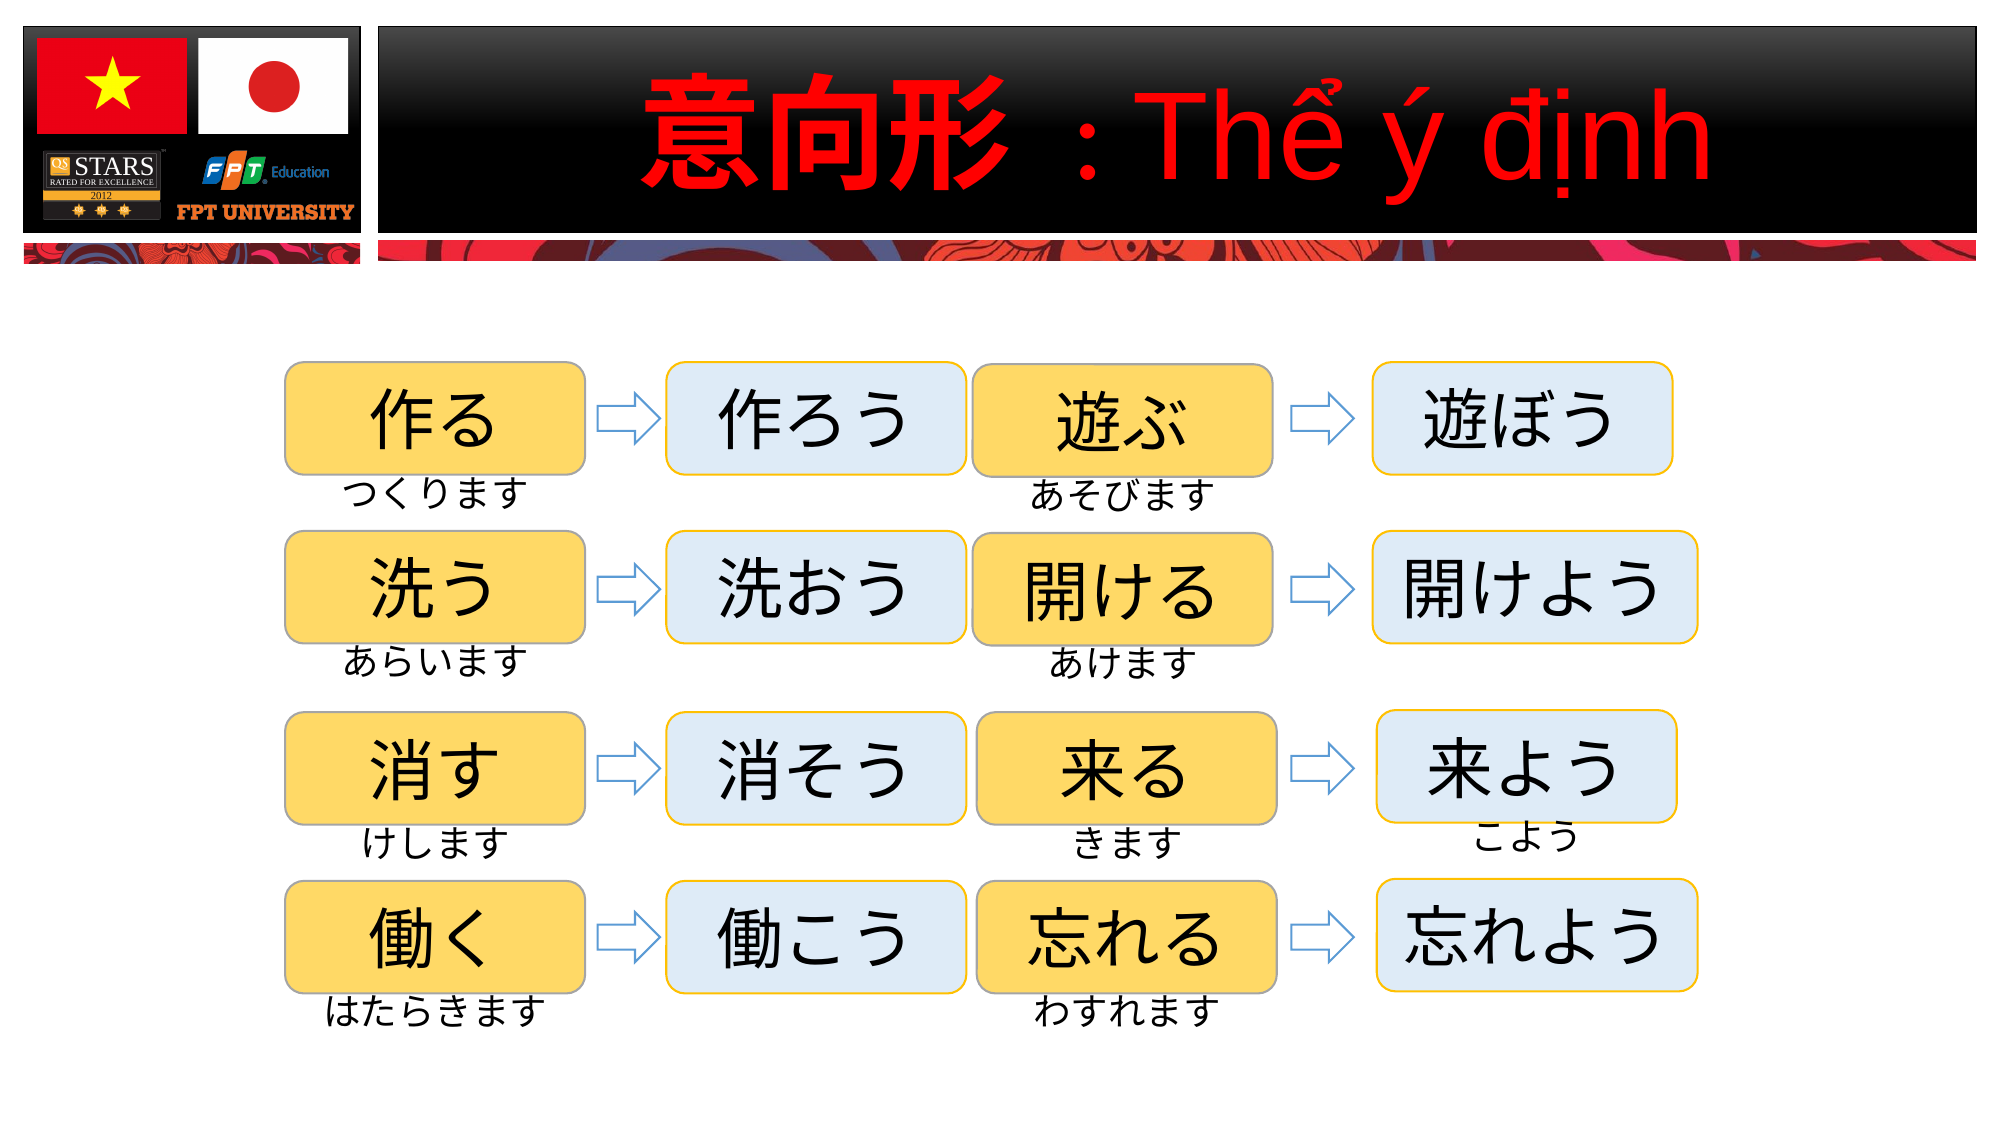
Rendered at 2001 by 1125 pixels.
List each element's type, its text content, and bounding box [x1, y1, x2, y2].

text_box きます [989, 812, 1265, 872]
text_box 消そう [665, 711, 968, 826]
text_box [1290, 390, 1356, 446]
text_box あらいます [297, 630, 573, 691]
text_box 洗う [284, 529, 587, 644]
picture [198, 38, 349, 134]
text_box 消す [284, 711, 587, 825]
text_box [596, 909, 662, 965]
text_box 作ろう [665, 361, 968, 476]
text_box 作る [284, 361, 587, 475]
text_box けします [297, 812, 573, 872]
text_box [1290, 561, 1356, 617]
text_box あけます [985, 632, 1261, 693]
text_box こよう [1389, 805, 1665, 866]
text_box はたらきます [297, 980, 573, 1041]
text_box 働く [284, 879, 587, 994]
text_box 忘れよう [1375, 877, 1699, 993]
text_box [23, 26, 361, 233]
text_box 洗おう [665, 529, 968, 645]
text_box [596, 390, 662, 446]
picture [37, 38, 187, 134]
text_box つくります [297, 462, 573, 522]
text_box 遊ぼう [1371, 361, 1674, 476]
picture [23, 243, 361, 264]
text_box 来よう [1375, 709, 1678, 823]
picture [36, 136, 361, 233]
text_box 働こう [665, 879, 968, 995]
text_box わすれます [989, 980, 1265, 1041]
text_box 開けよう [1371, 529, 1699, 645]
text_box [1290, 909, 1356, 965]
text_box 開ける [971, 531, 1274, 646]
text_box [596, 740, 662, 796]
text_box 来る [975, 711, 1278, 825]
text_box [1290, 740, 1356, 796]
text_box あそびます [985, 464, 1261, 524]
text_box 遊ぶ [971, 363, 1274, 477]
picture [378, 240, 1977, 261]
text_box 忘れる [975, 879, 1278, 994]
text_box [596, 561, 662, 617]
text_box 意向形 : Thể ý định [378, 26, 1977, 233]
